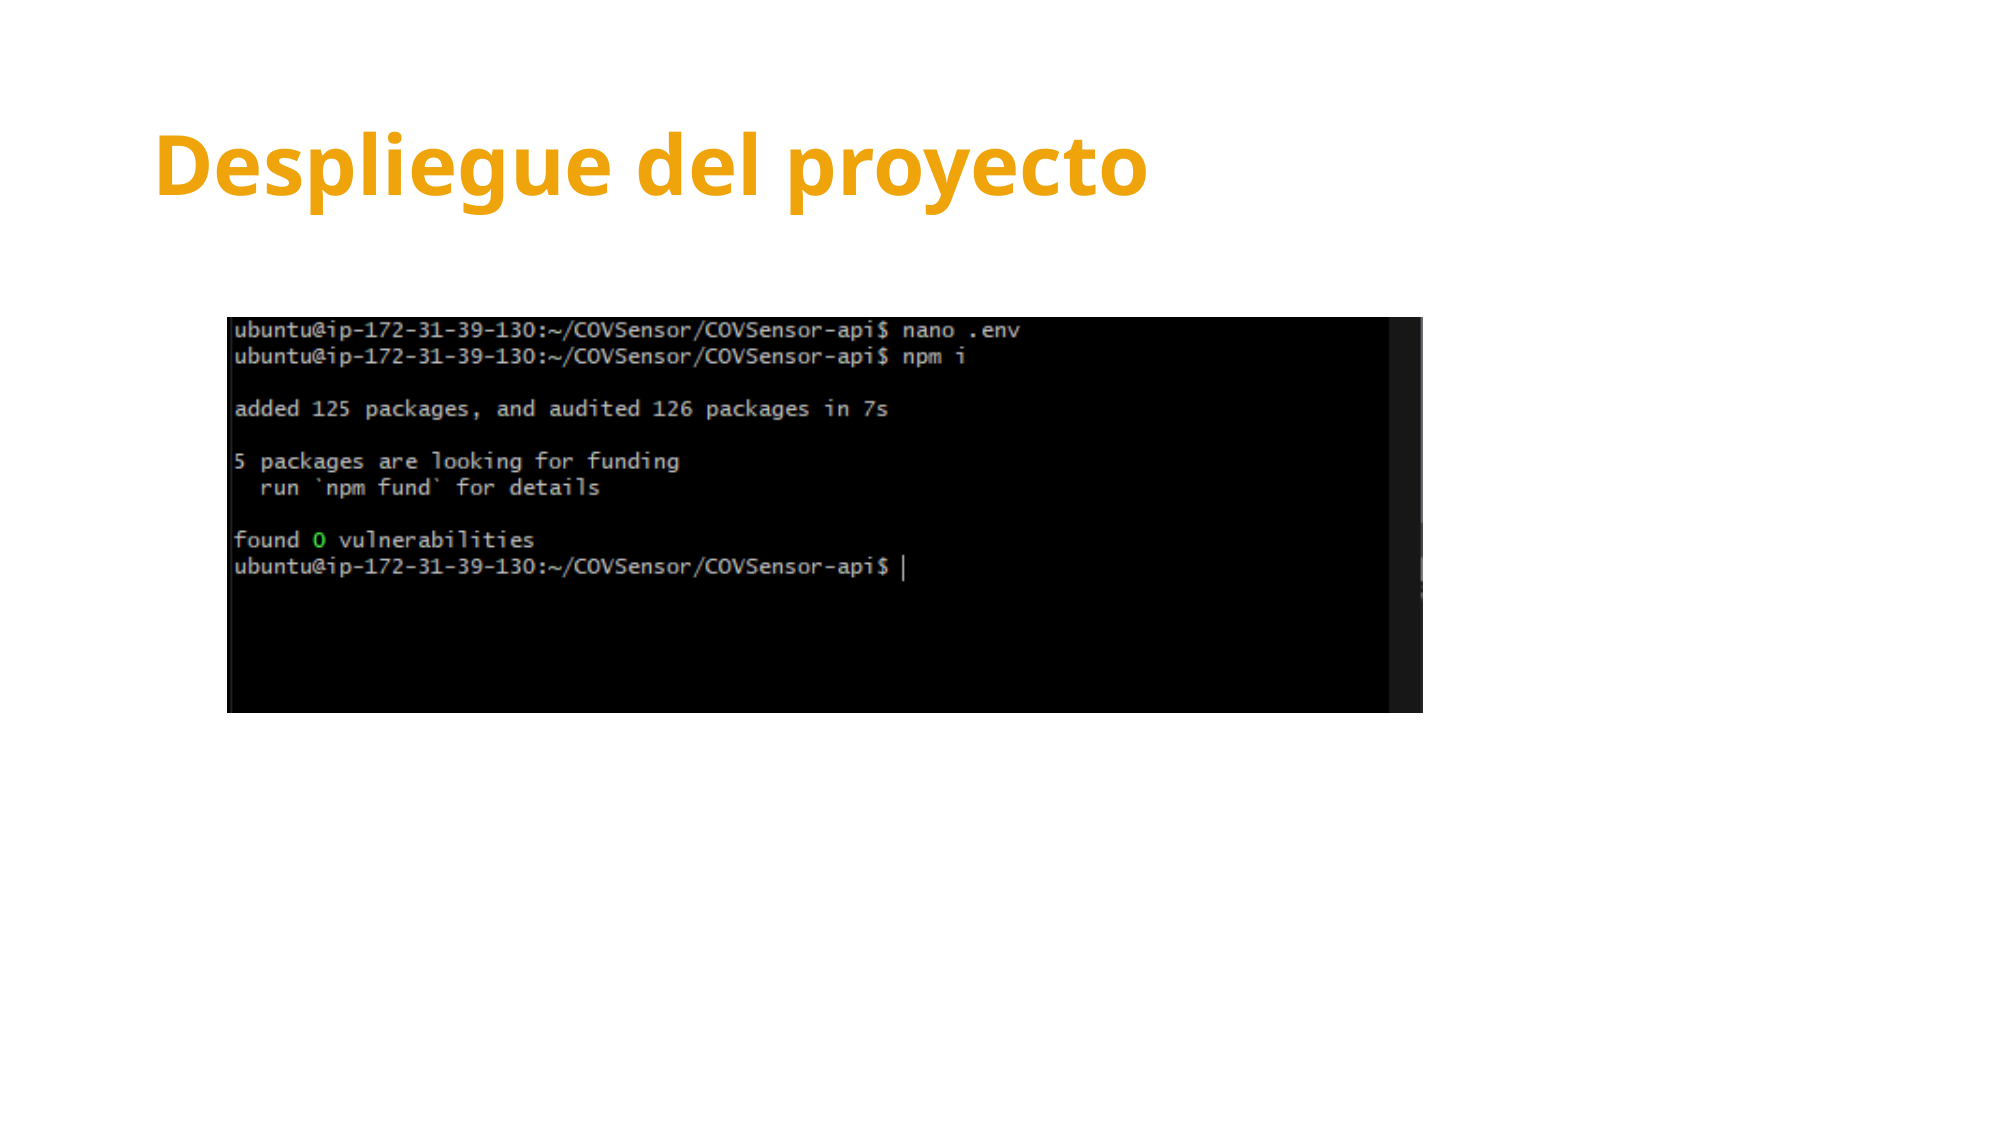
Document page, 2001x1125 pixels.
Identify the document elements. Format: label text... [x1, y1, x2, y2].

text_box Despliegue del proyecto [137, 59, 1835, 278]
picture [227, 317, 1423, 713]
